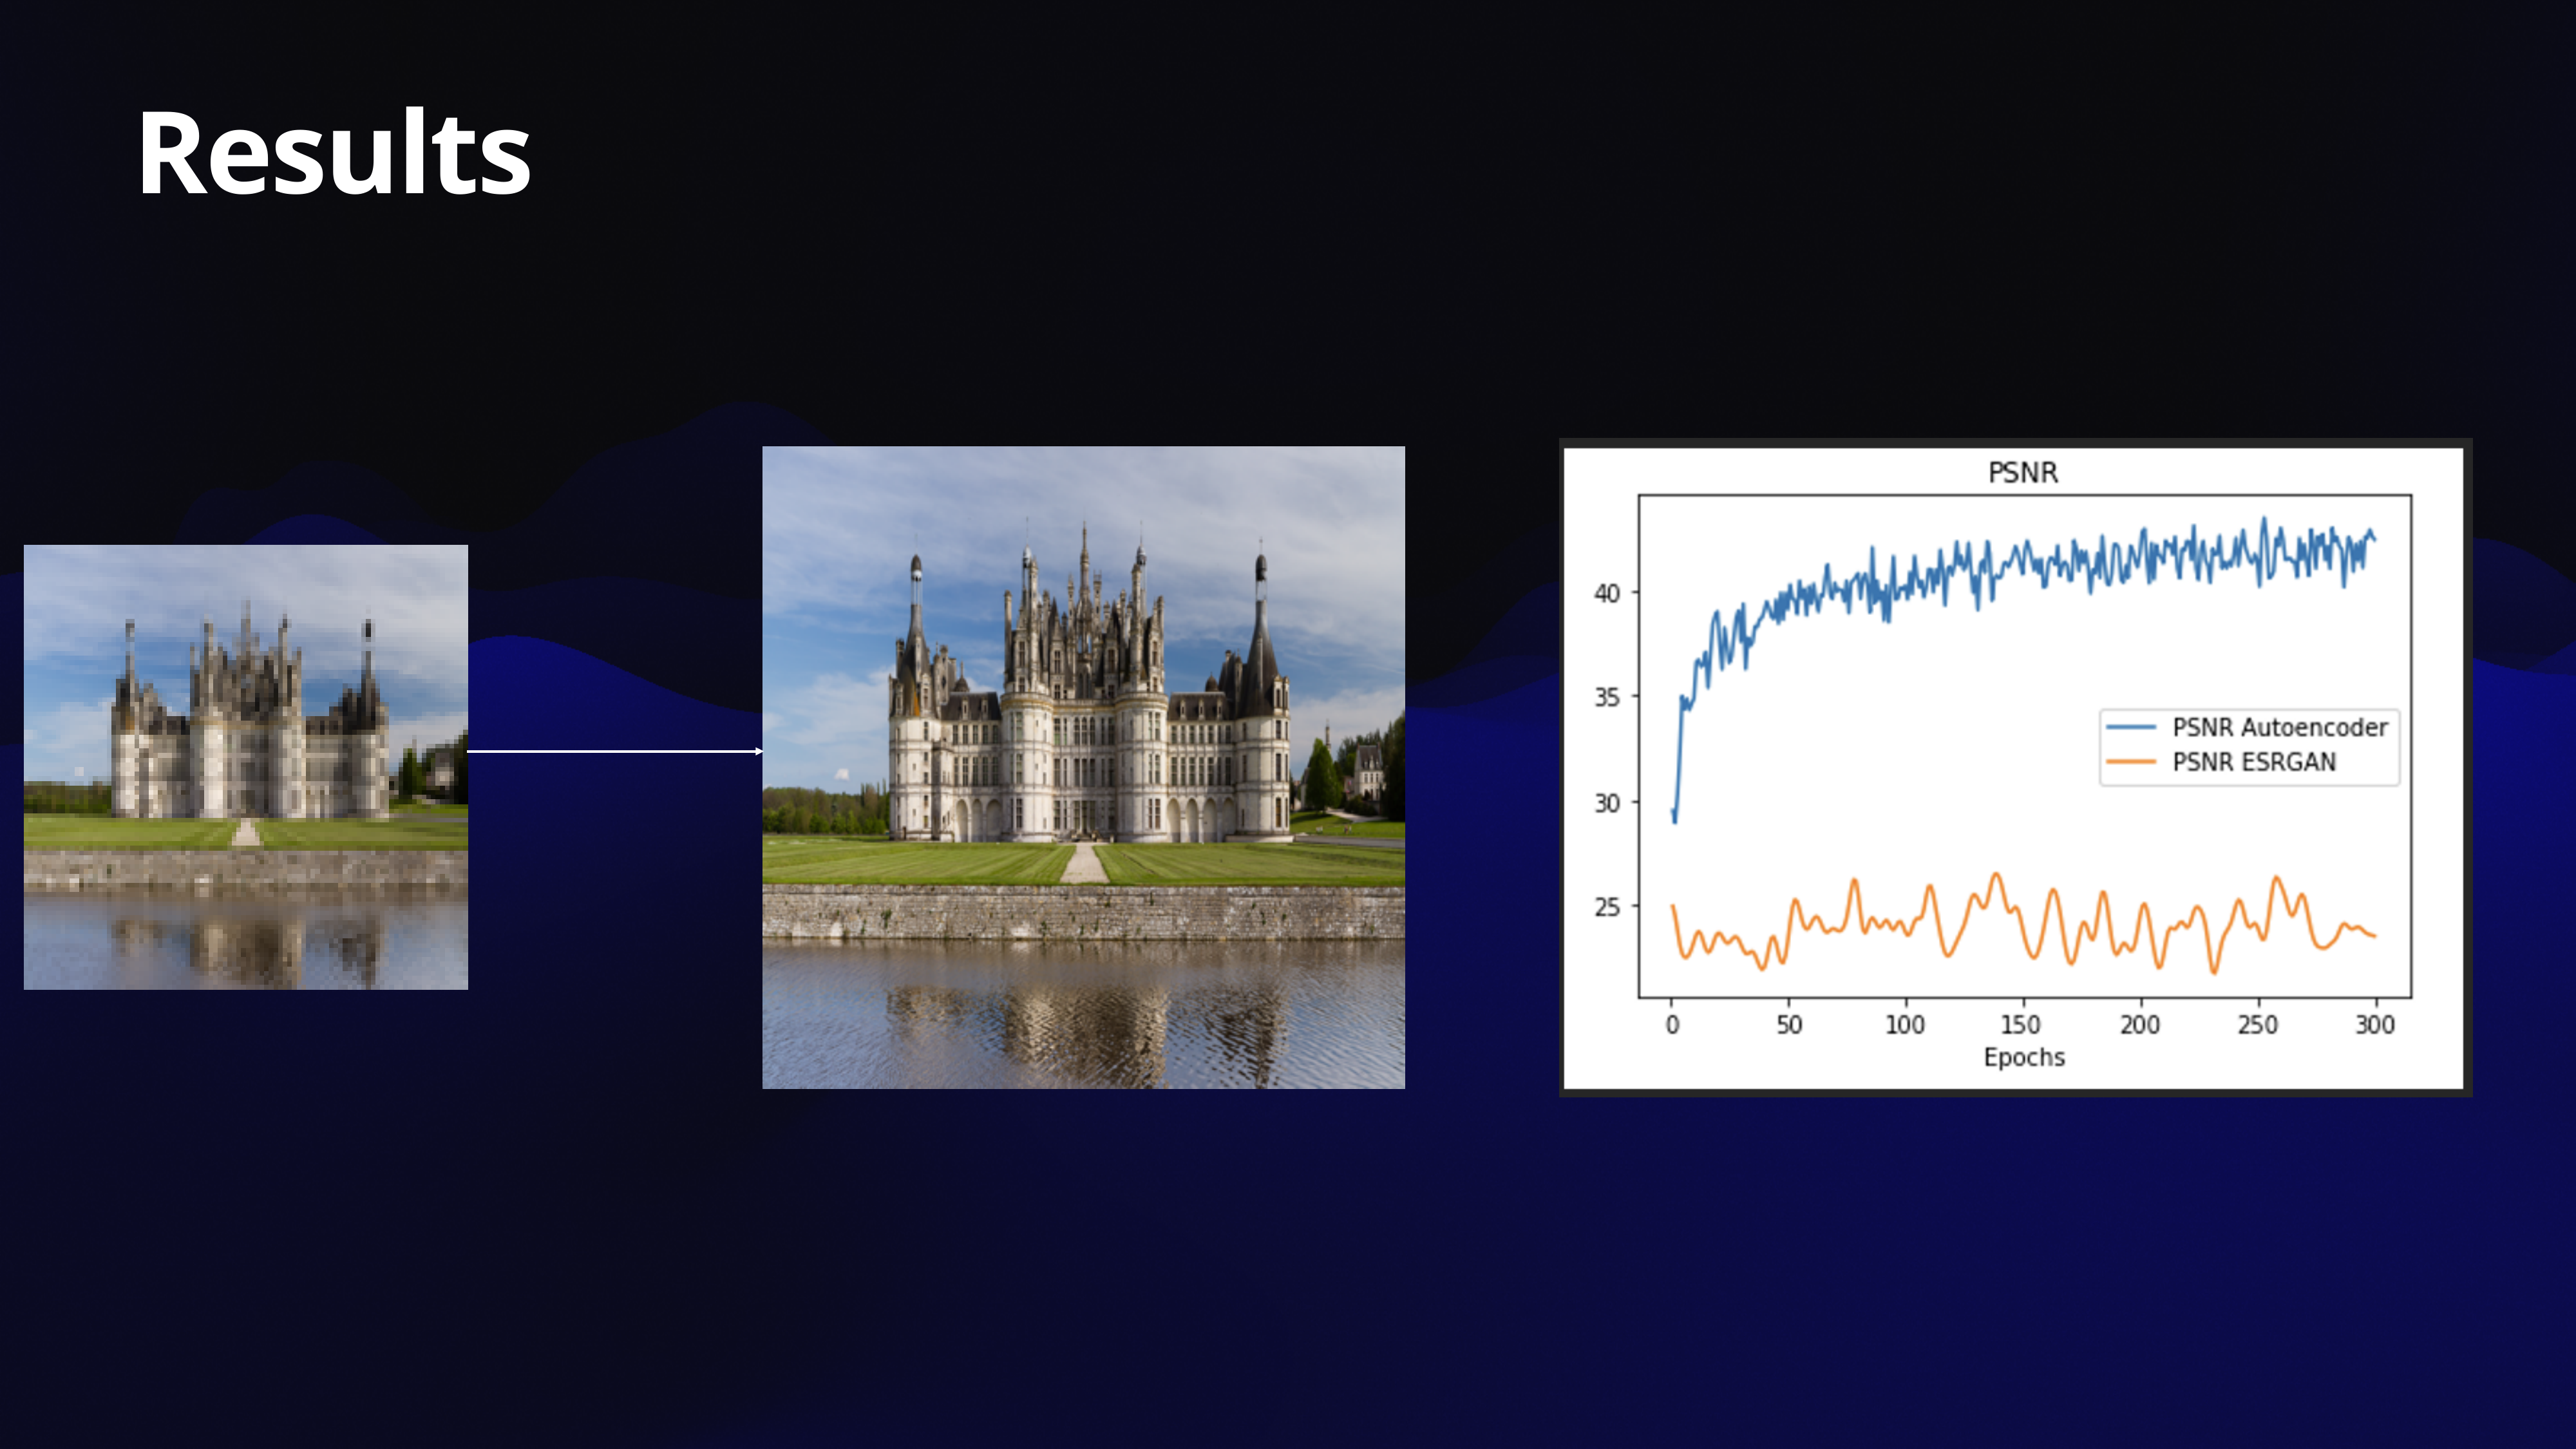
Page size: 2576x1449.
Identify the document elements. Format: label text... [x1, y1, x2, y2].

title Results [127, 100, 2449, 252]
picture [0, 0, 2576, 1449]
text_box [469, 747, 762, 755]
